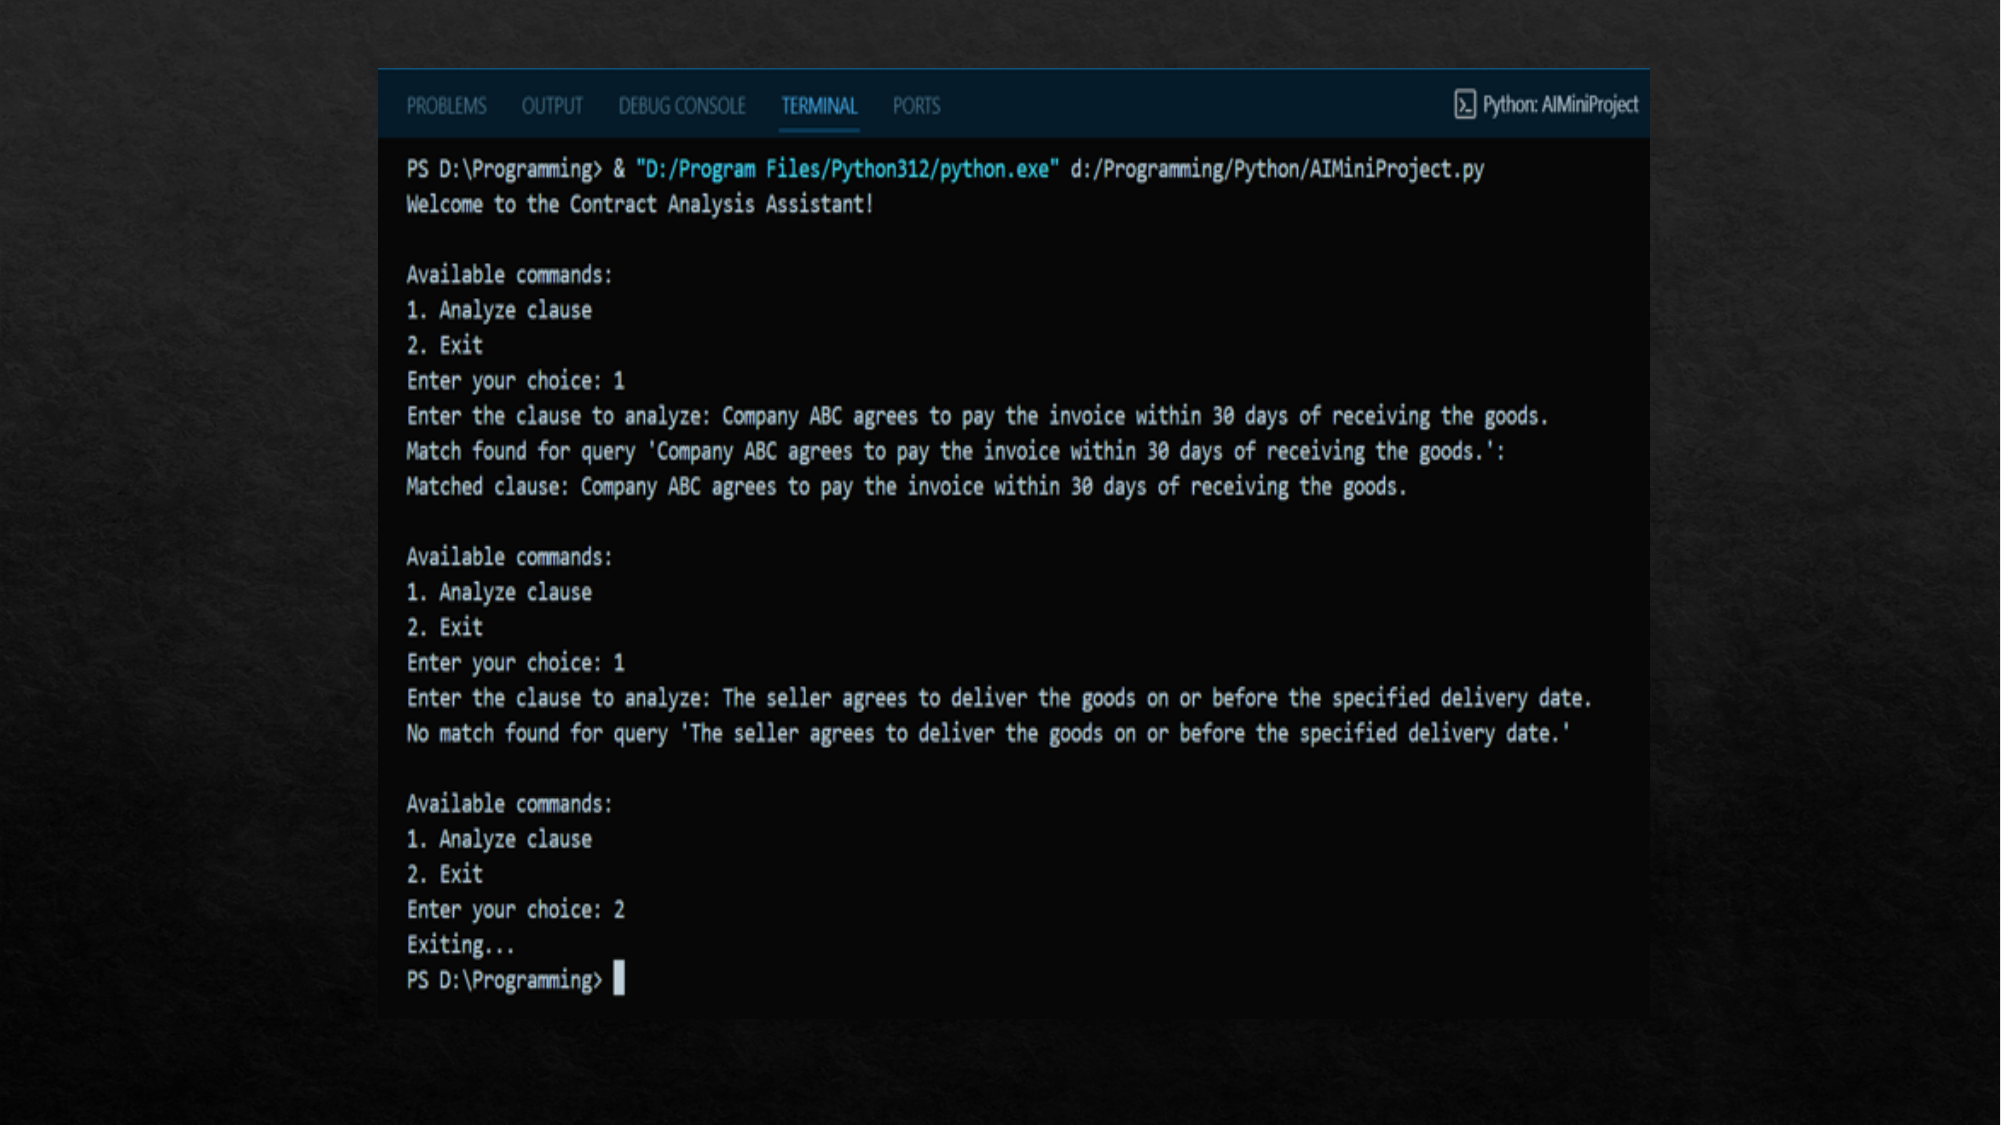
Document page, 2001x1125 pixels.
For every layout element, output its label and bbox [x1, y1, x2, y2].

picture [377, 68, 1651, 1019]
